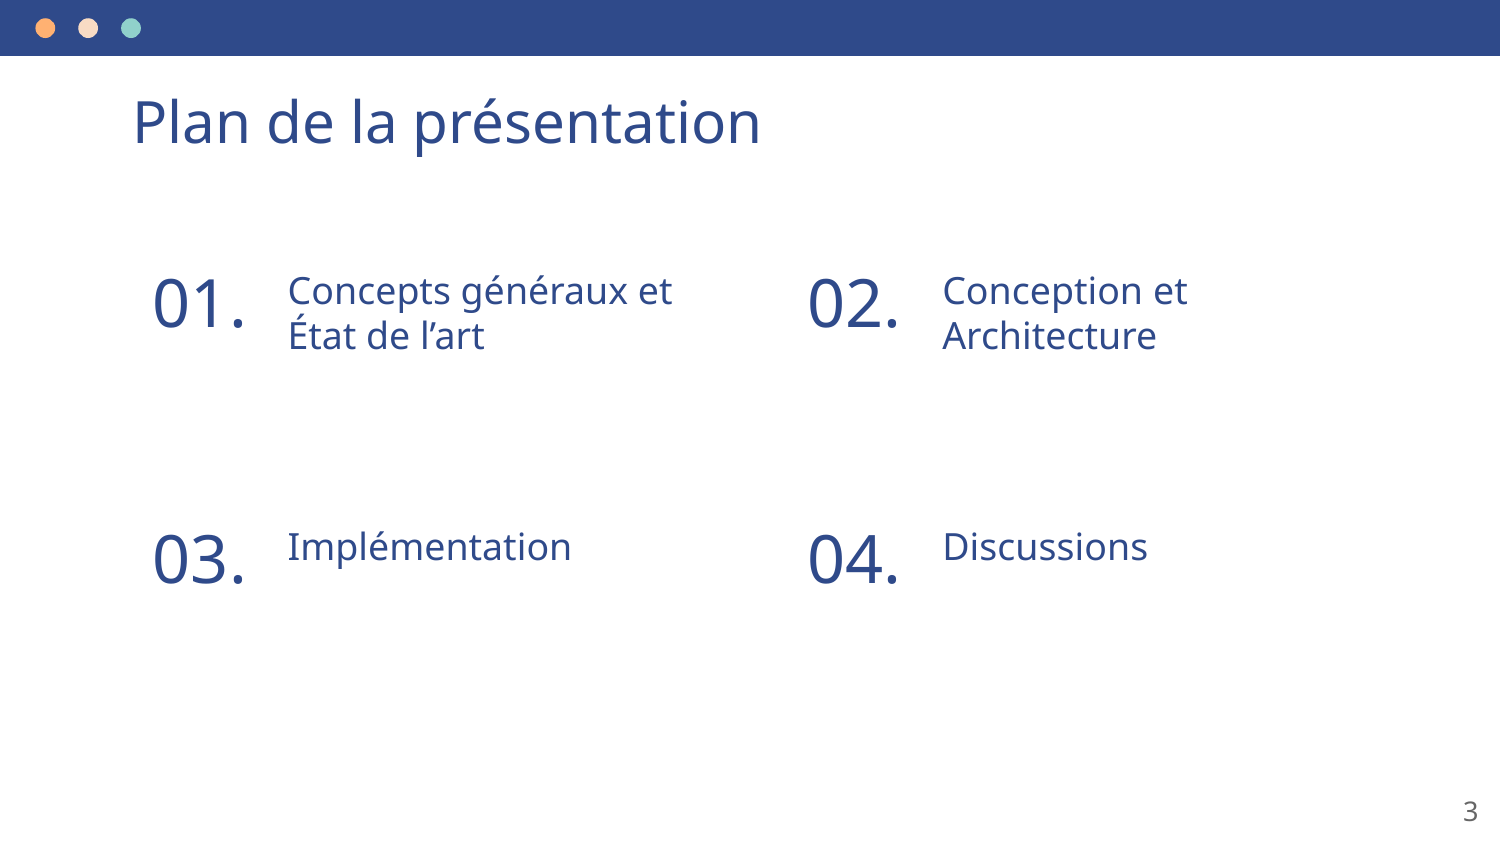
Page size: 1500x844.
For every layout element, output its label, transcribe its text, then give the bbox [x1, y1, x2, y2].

title Discussions [927, 508, 1375, 586]
title Concepts généraux et État de l’art [272, 252, 711, 329]
title 01. [125, 260, 275, 357]
title Implémentation [272, 508, 711, 586]
title 02. [780, 260, 929, 357]
slide_number ‹#› [1403, 779, 1494, 844]
title 03. [125, 516, 275, 613]
title Conception et Architecture [927, 252, 1375, 329]
title Plan de la présentation [117, 70, 1383, 148]
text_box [0, 0, 1500, 57]
title 04. [780, 516, 929, 613]
